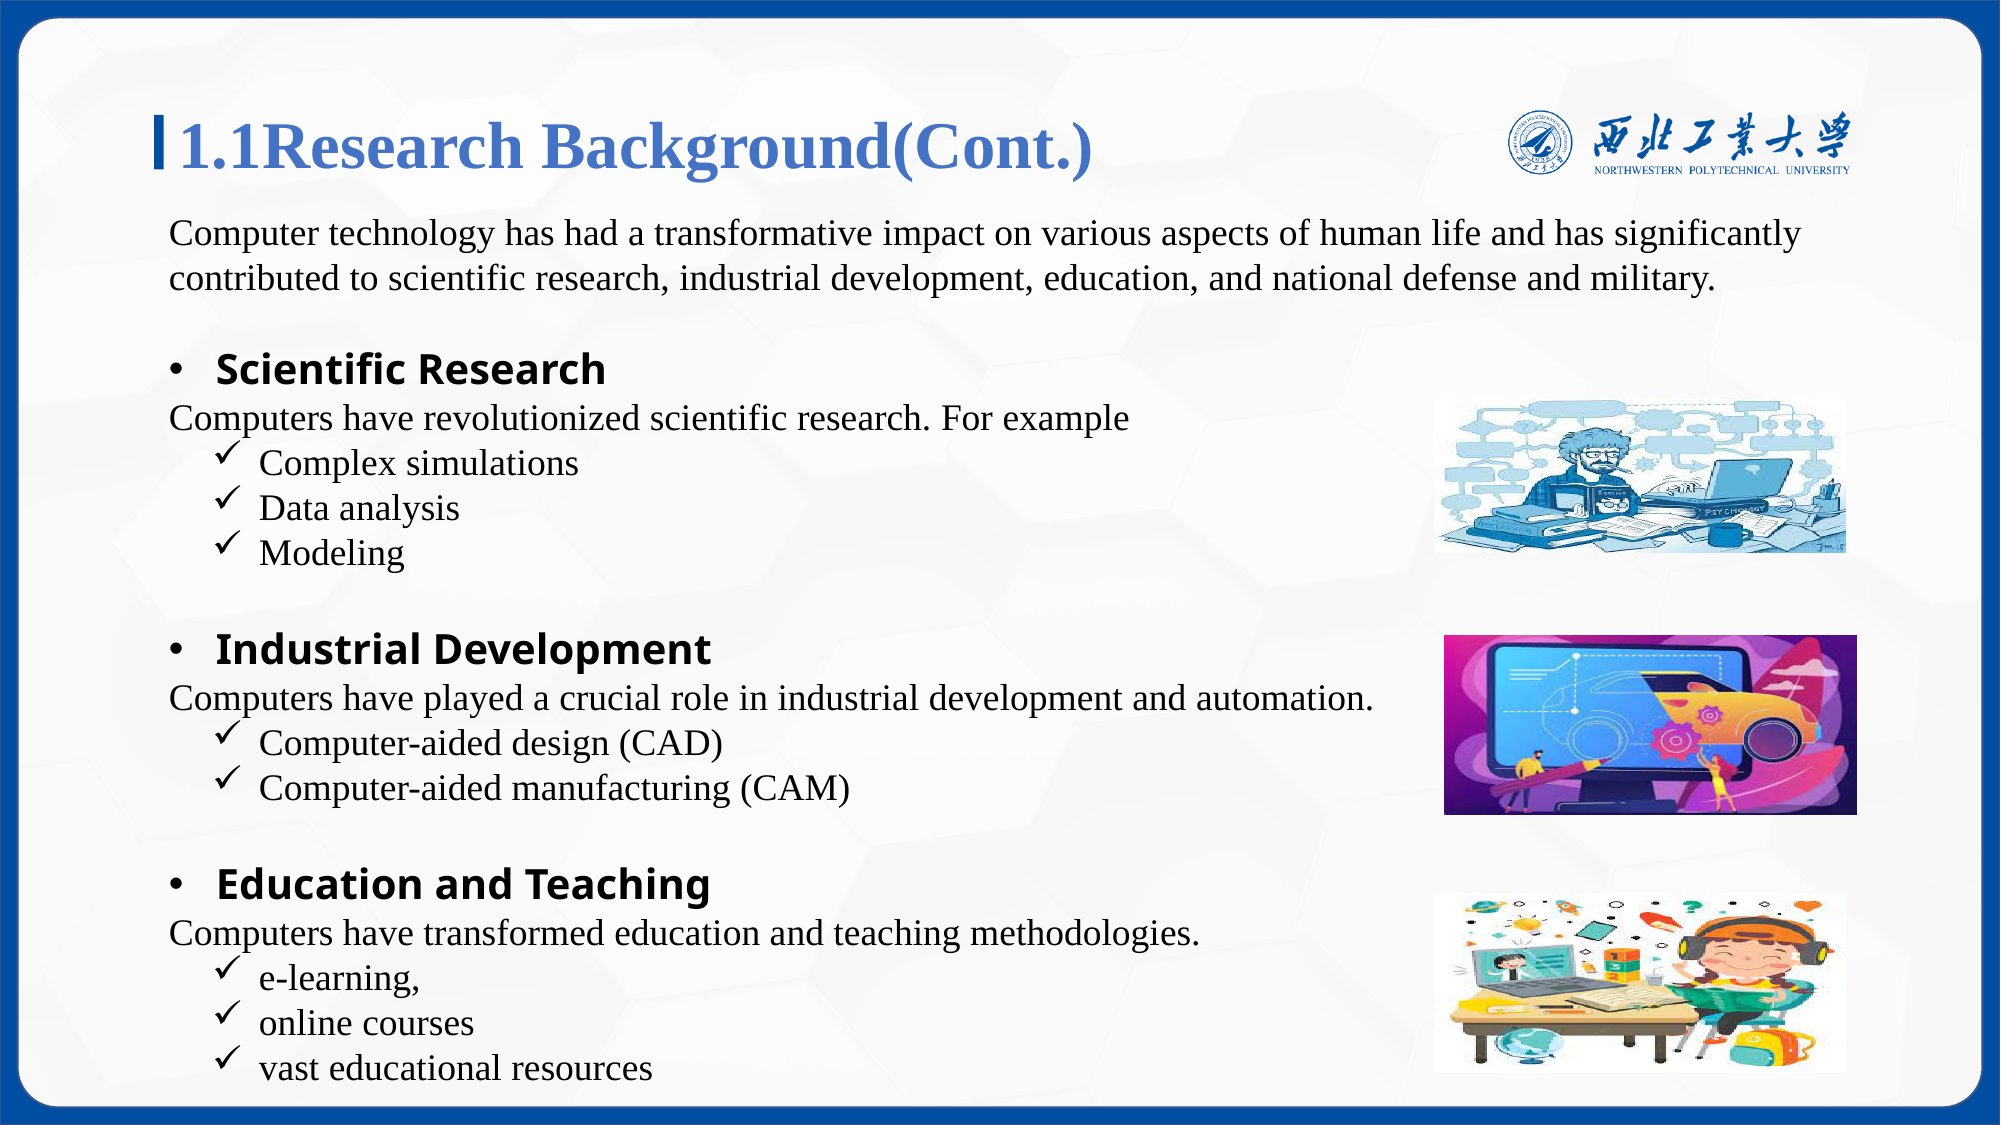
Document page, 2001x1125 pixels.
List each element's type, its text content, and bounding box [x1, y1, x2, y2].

text_box 1.1Research Background(Cont.) [163, 94, 1434, 189]
picture [1486, 104, 1896, 181]
text_box [0, 0, 2000, 1125]
text_box Computer technology has had a transformative impact on various aspects of human life and has significantly contributed to scientific research, industrial development, education, and national defense and military. Scientific Research Computers have revolutionized scientific research. For example Complex simulations Data analysis Modeling Industrial Development Computers have played a crucial role in industrial development and automation. Computer-aided design (CAD) Computer-aided manufacturing (CAM) Education and Teaching Computers have transformed education and teaching methodologies. e-learning, online courses vast educational resources [154, 200, 1896, 1125]
picture [1434, 893, 1846, 1073]
picture [1444, 635, 1857, 815]
text_box [19, 19, 1981, 1106]
picture [1434, 398, 1846, 553]
text_box [153, 114, 165, 171]
